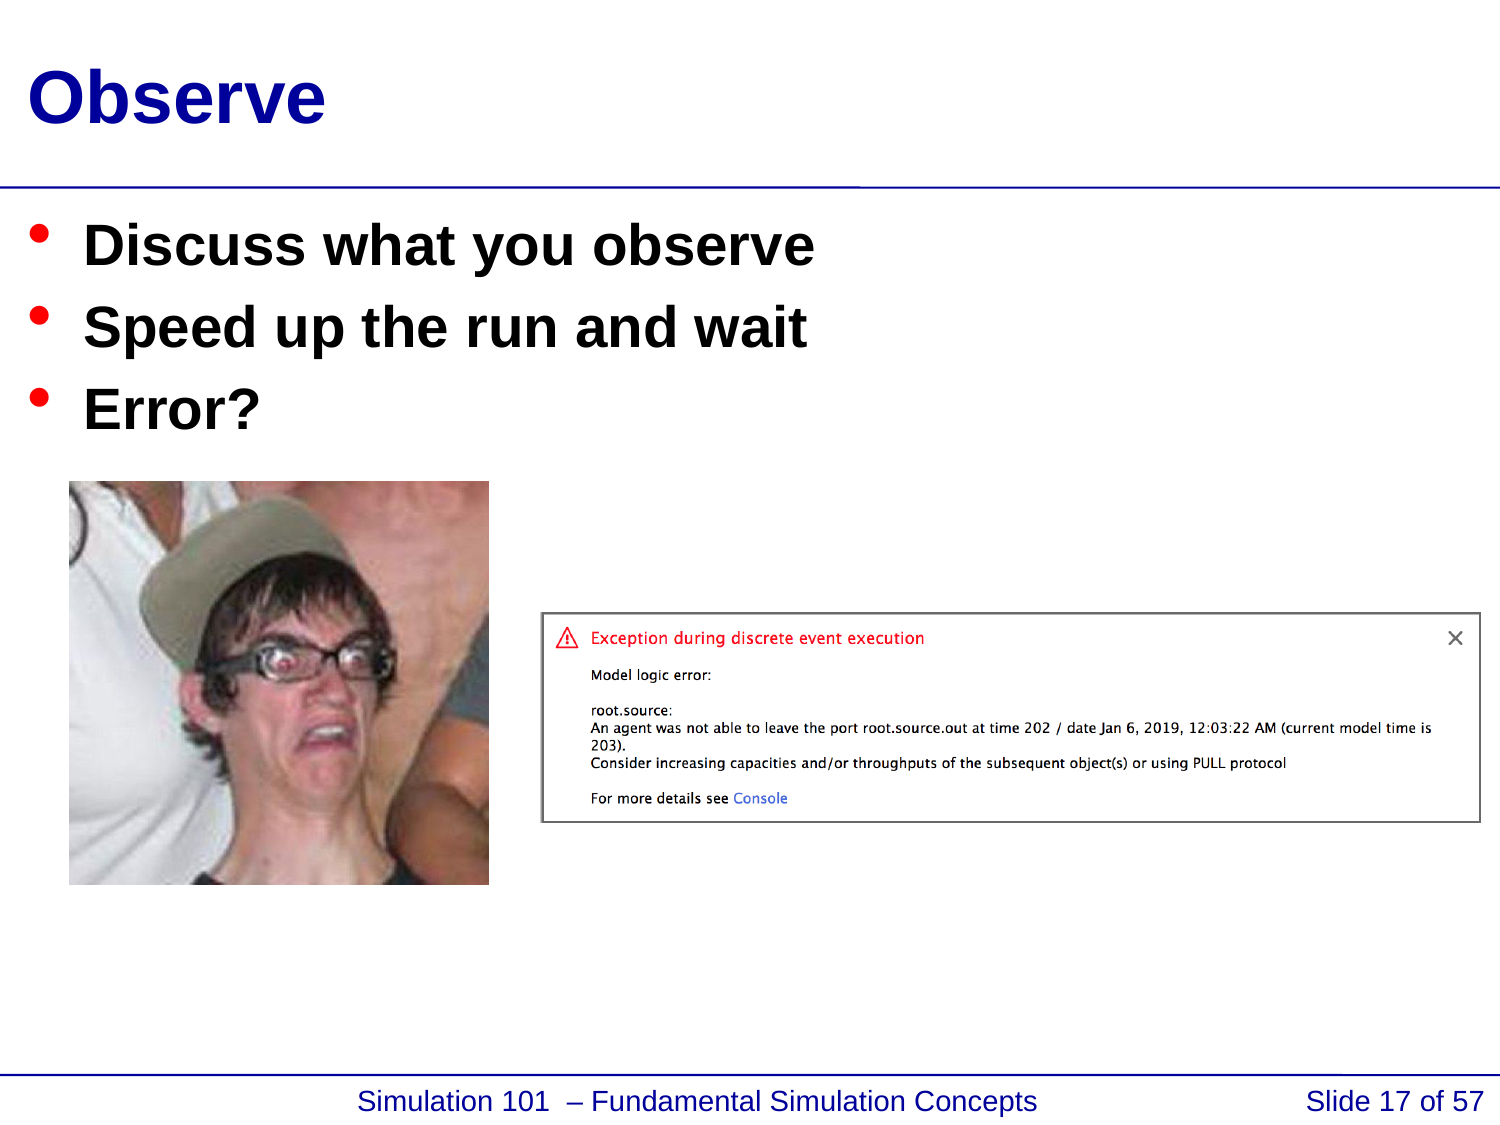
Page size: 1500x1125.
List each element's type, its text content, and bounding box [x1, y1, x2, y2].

slide_number Slide 17 of 57 [1249, 1074, 1500, 1125]
slide_number [37, 1074, 488, 1125]
title Observe [12, 12, 1488, 175]
picture [539, 612, 1481, 823]
list Discuss what you observe Speed up the run and wait Error? [12, 200, 1488, 1063]
picture [69, 480, 489, 885]
footer Simulation 101 – Fundamental Simulation Concepts [488, 1074, 1088, 1125]
